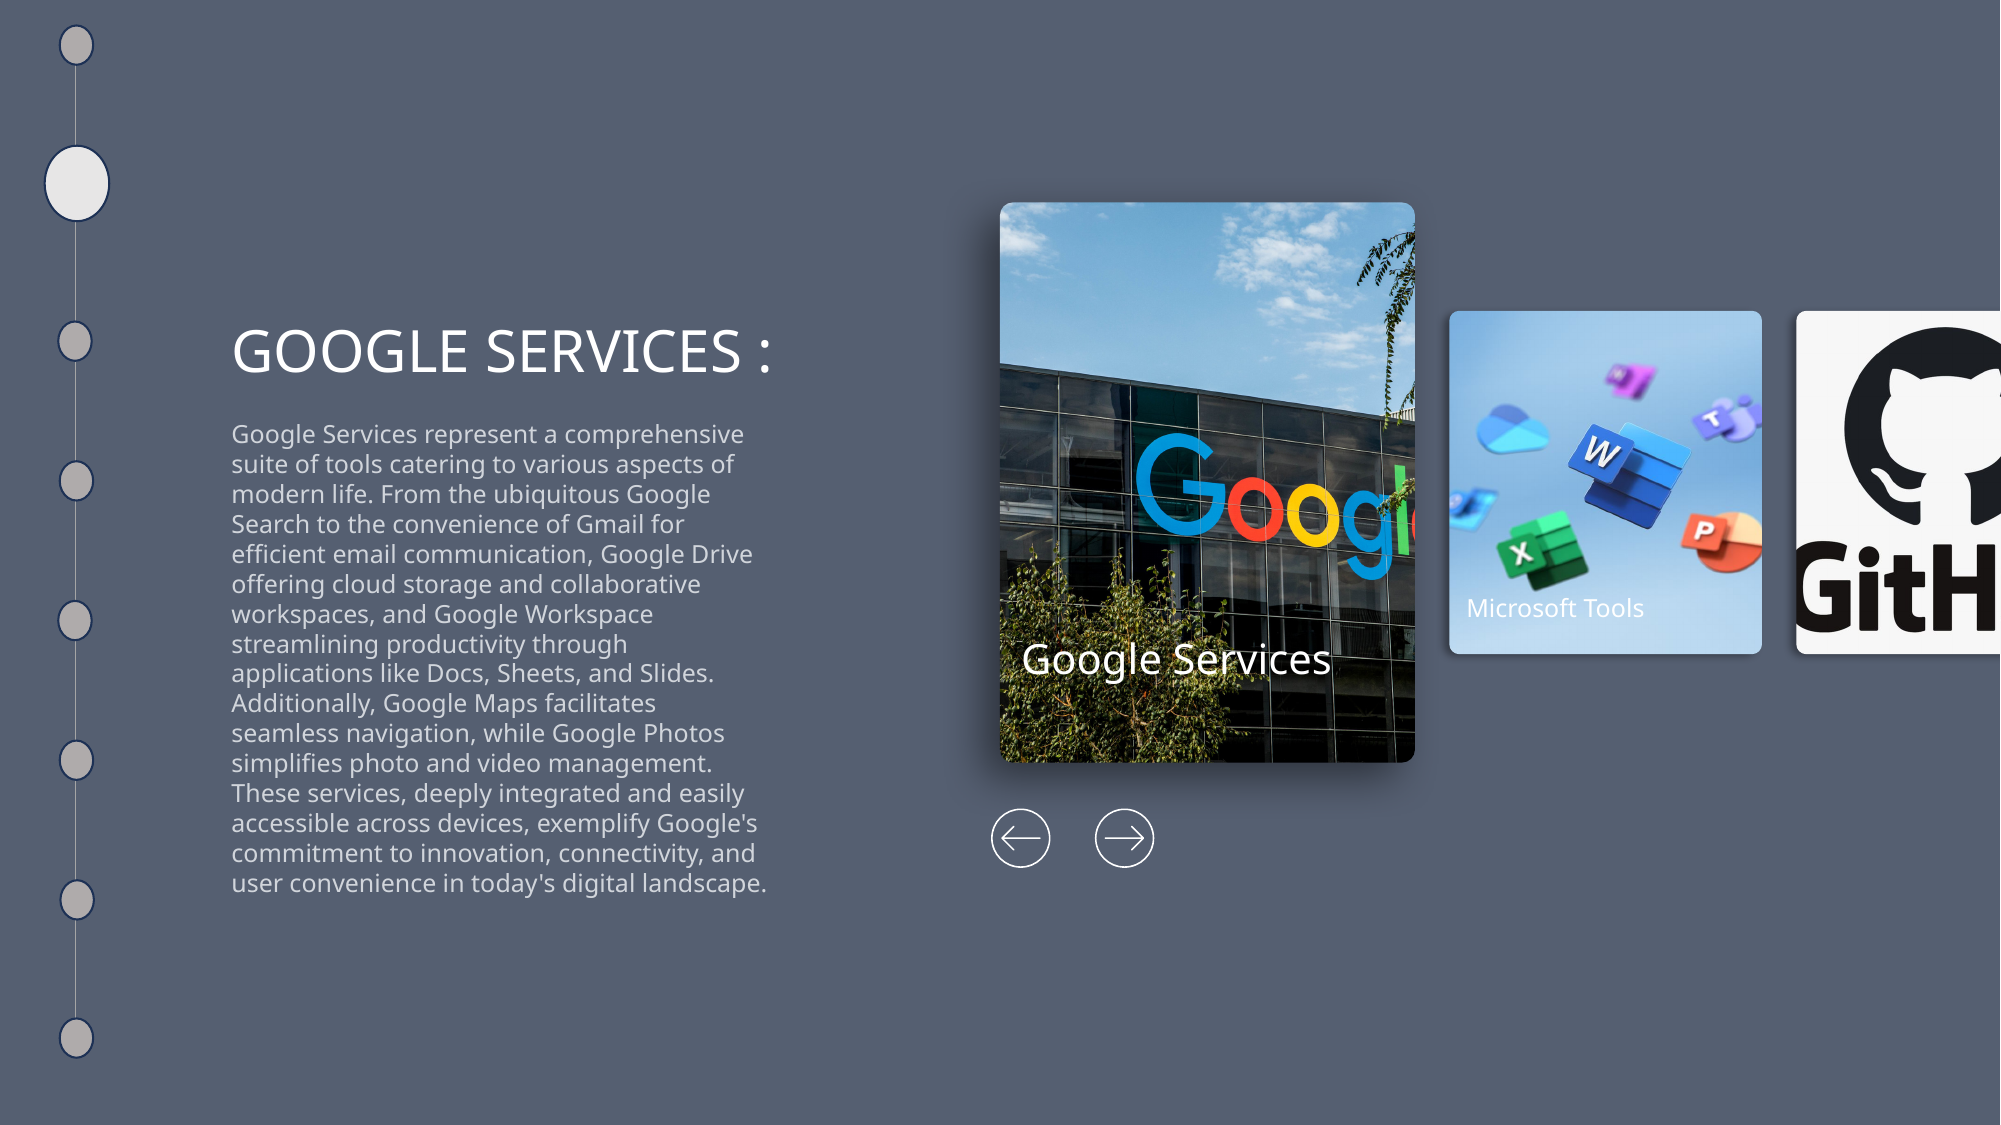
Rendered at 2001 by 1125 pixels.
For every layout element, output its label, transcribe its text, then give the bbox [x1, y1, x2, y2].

picture [1449, 310, 1762, 655]
text_box [58, 24, 95, 66]
text_box [76, 144, 111, 223]
text_box GOOGLE SERVICES : [216, 306, 821, 392]
text_box [58, 739, 75, 781]
text_box [76, 599, 93, 642]
text_box [1094, 808, 1155, 868]
text_box [76, 879, 95, 921]
text_box [0, 0, 2000, 1125]
text_box [57, 599, 75, 642]
picture [1796, 310, 2001, 655]
text_box [58, 460, 75, 502]
text_box [58, 1017, 95, 1059]
text_box [43, 144, 75, 223]
text_box [76, 739, 95, 781]
text_box Google Services represent a comprehensive suite of tools catering to various aspects of modern life. From the ubiquitous Google Search to the convenience of Gmail for efficient email communication, Google Drive offering cloud storage and collaborative workspaces, and Google Workspace streamlining productivity through applications like Docs, Sheets, and Slides. Additionally, Google Maps facilitates seamless navigation, while Google Photos simplifies photo and video management. These services, deeply integrated and easily accessible across devices, exemplify Google's commitment to innovation, connectivity, and user convenience in today's digital landscape. [216, 411, 787, 905]
text_box [76, 460, 95, 502]
text_box [59, 879, 75, 921]
picture [999, 202, 1415, 763]
text_box [76, 320, 93, 362]
text_box [991, 808, 1051, 868]
text_box [57, 320, 75, 362]
